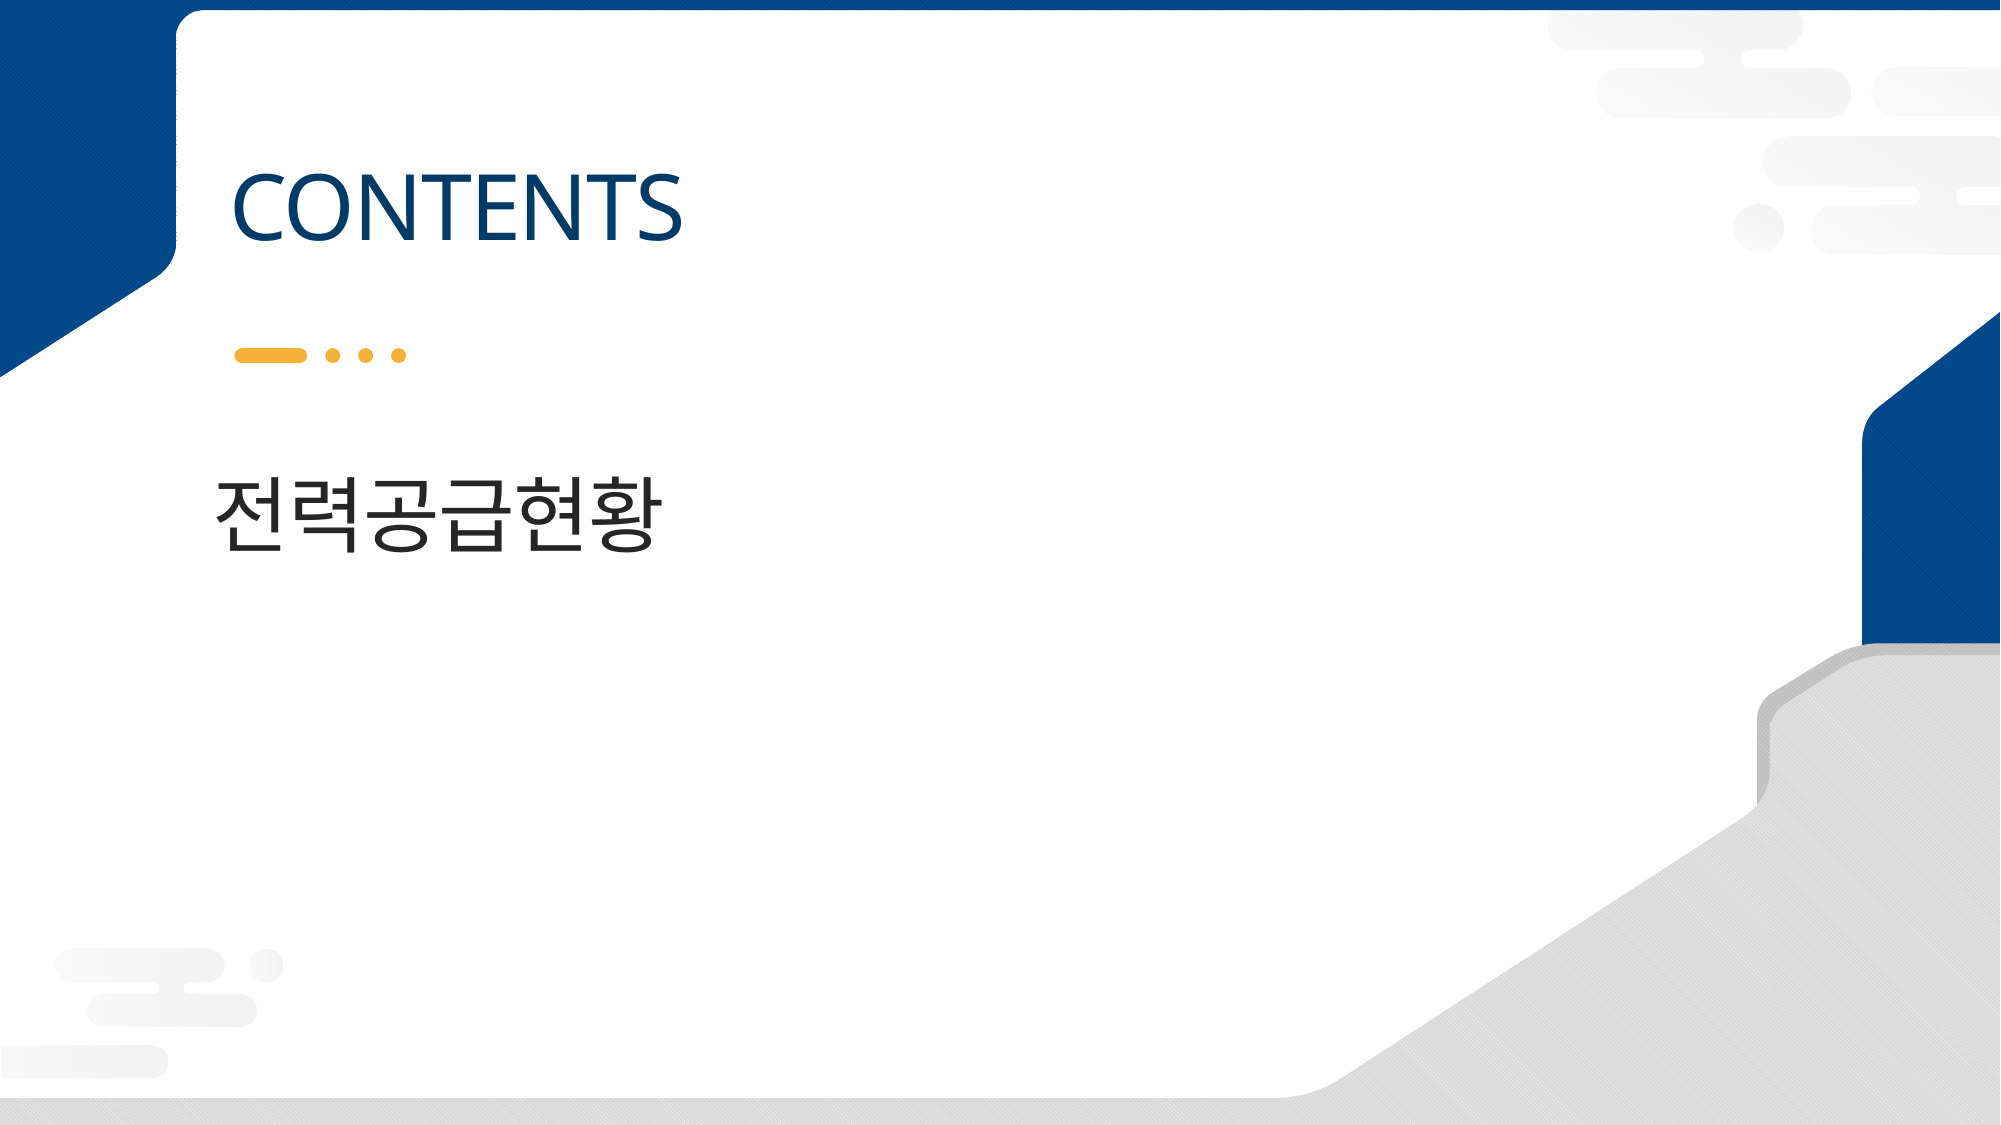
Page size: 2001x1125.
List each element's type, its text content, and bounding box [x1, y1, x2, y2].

text_box 전력공급현황 [212, 413, 666, 564]
